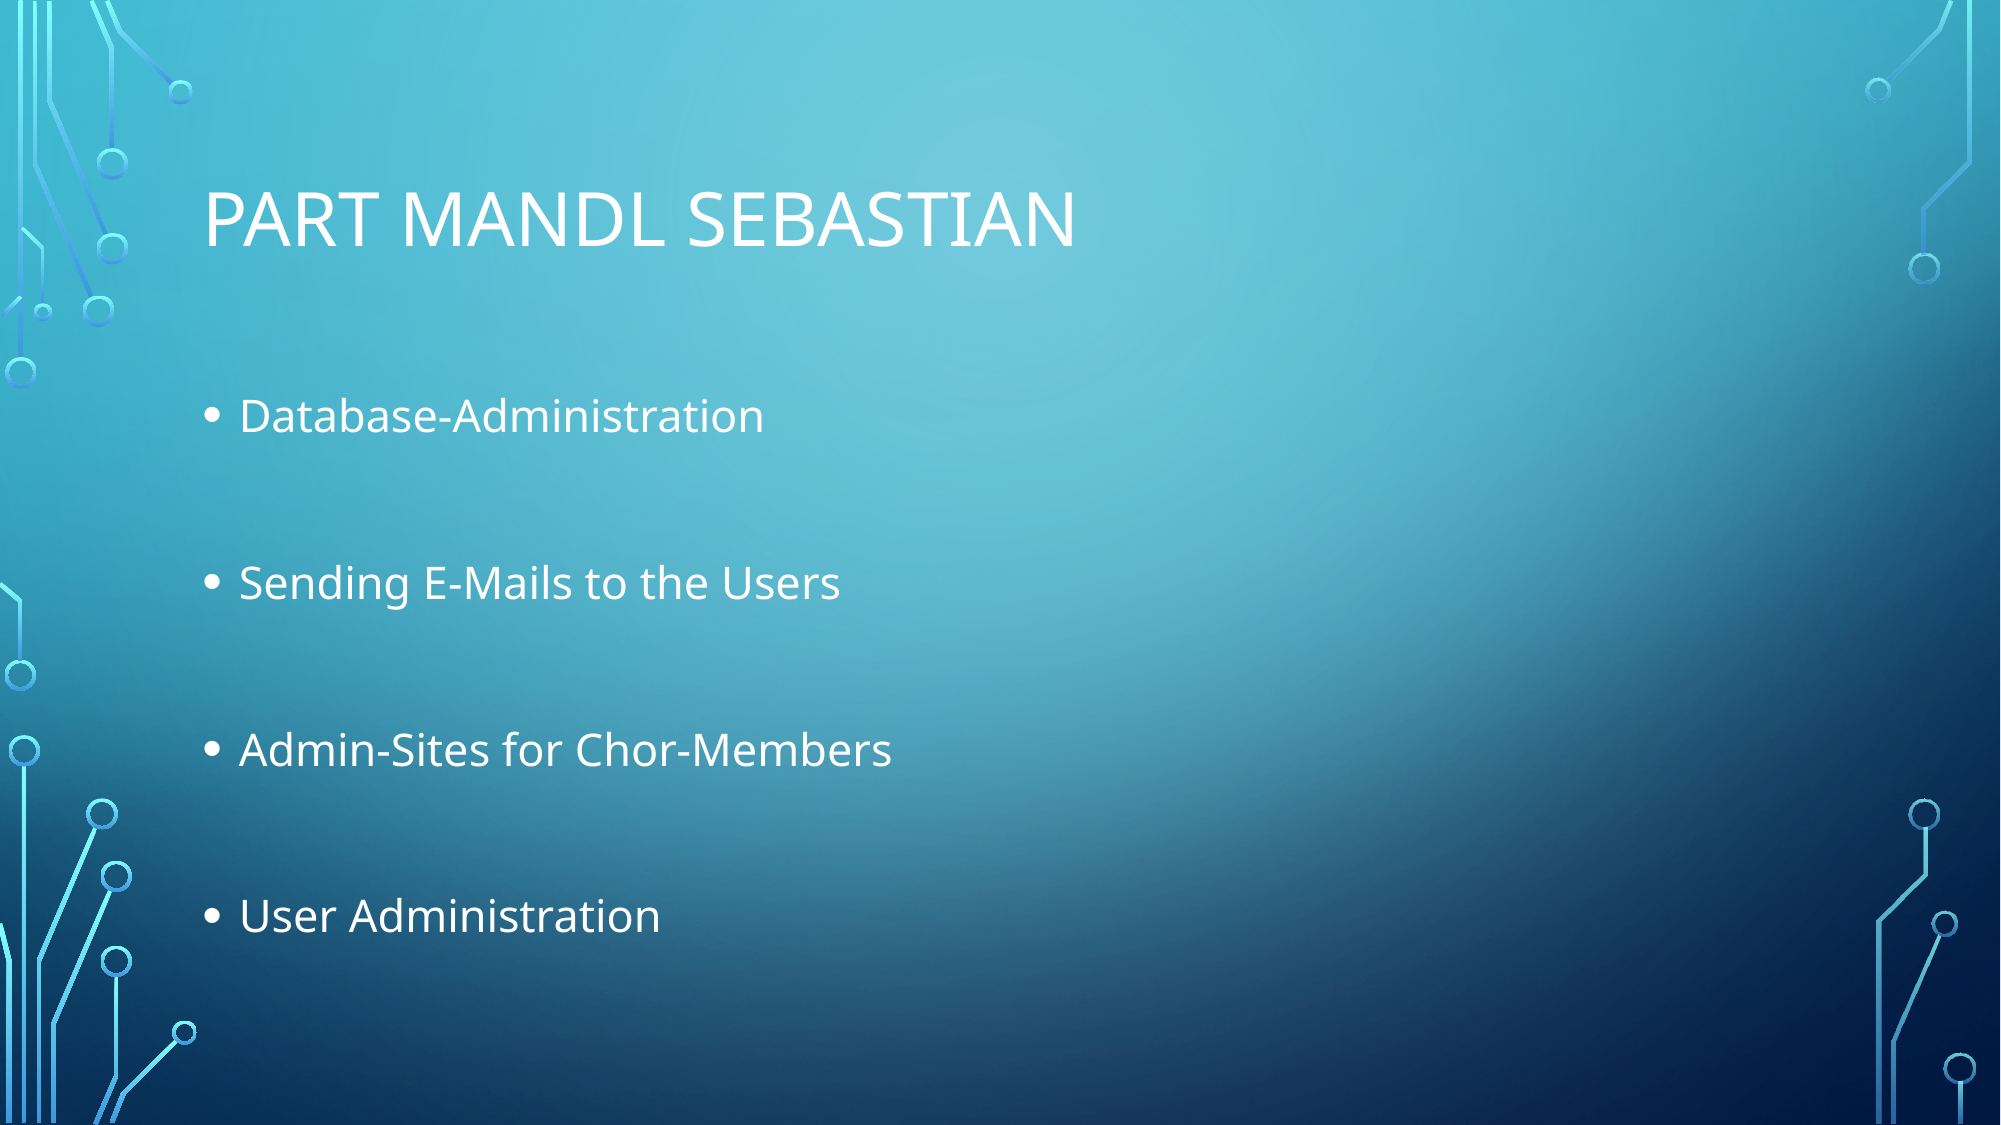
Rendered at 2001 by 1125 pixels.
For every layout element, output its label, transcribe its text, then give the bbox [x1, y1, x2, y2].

title Part Mandl Sebastian [187, 101, 1813, 344]
list Database-Administration Sending E-Mails to the Users Admin-Sites for Chor-Members User Administration [187, 369, 1813, 950]
